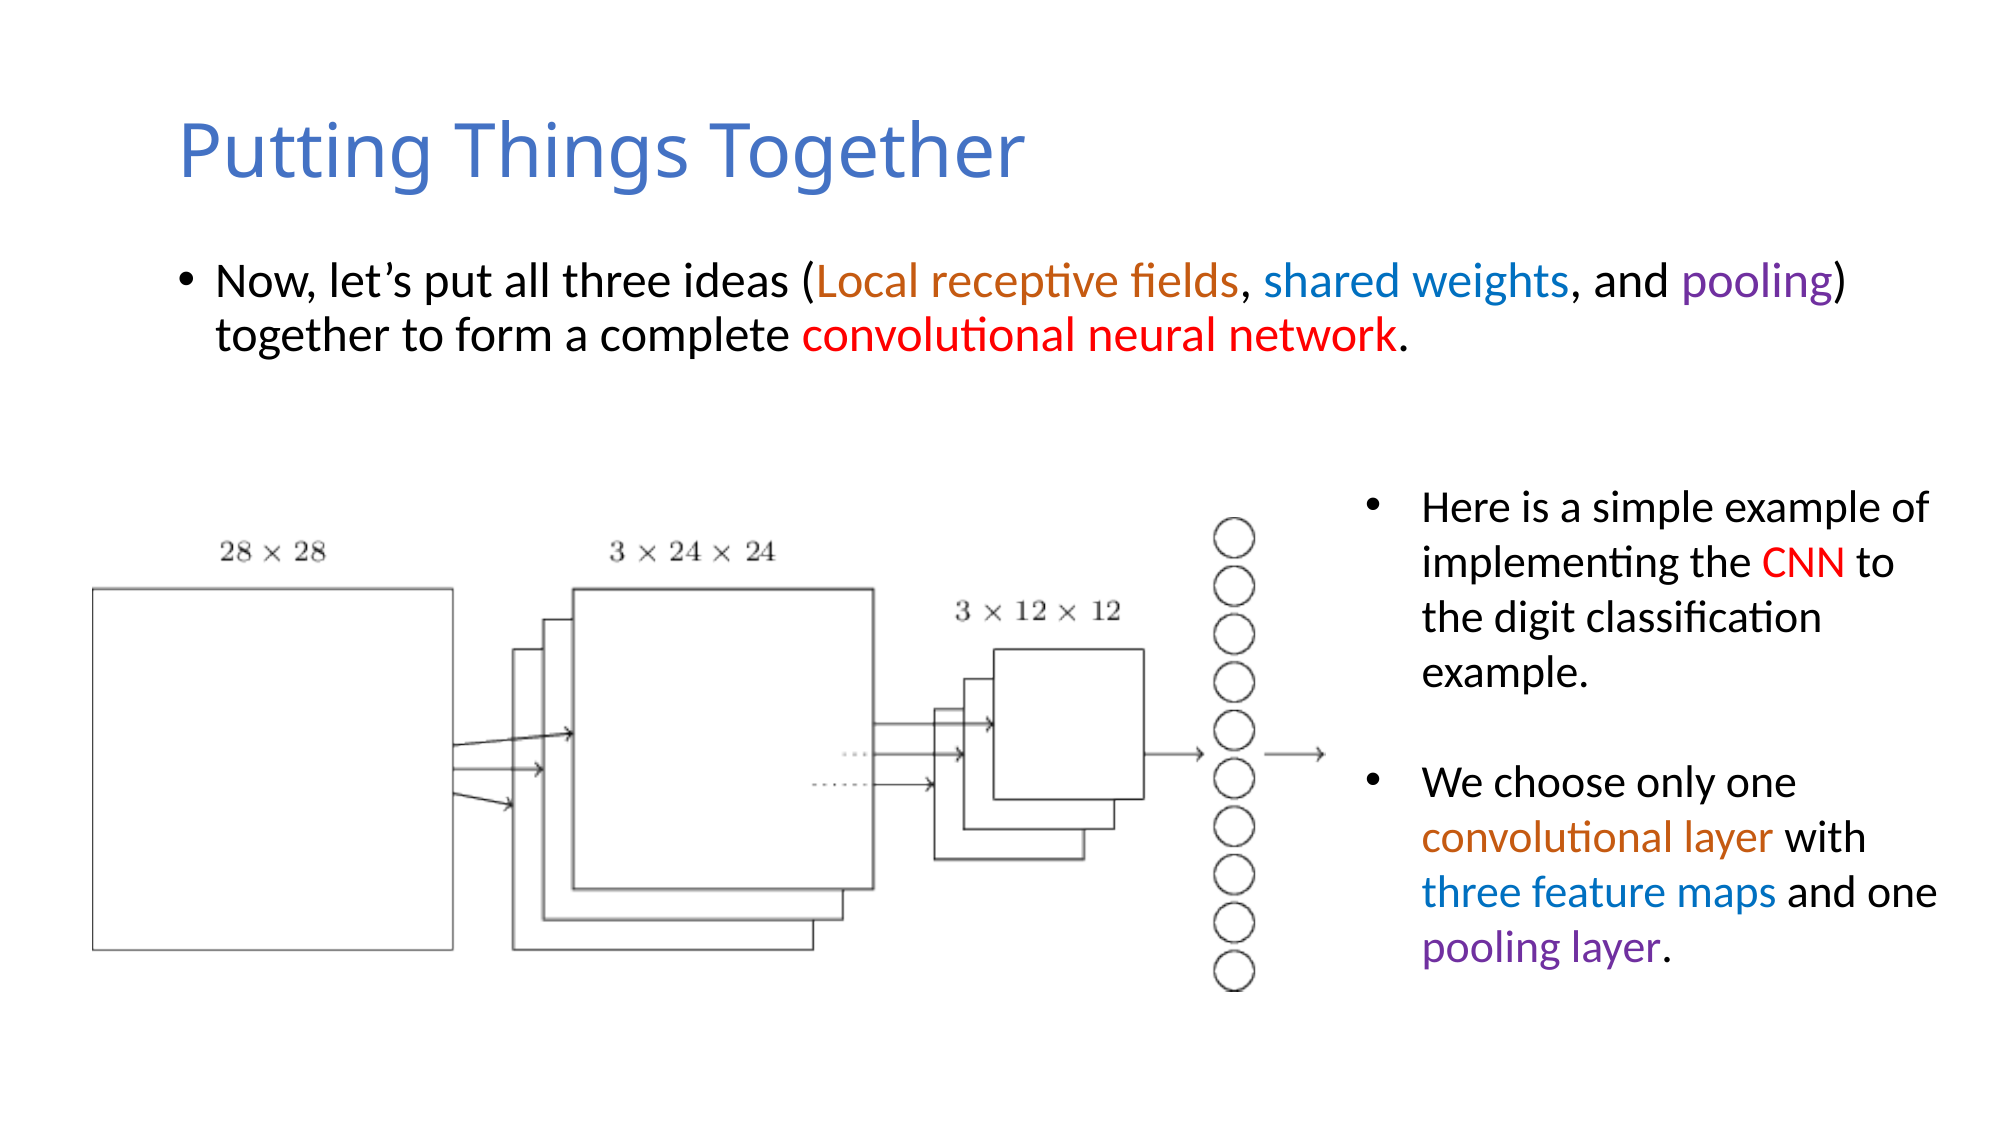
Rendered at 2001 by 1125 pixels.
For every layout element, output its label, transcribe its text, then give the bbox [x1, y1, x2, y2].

picture [91, 517, 1326, 992]
text_box Here is a simple example of implementing the CNN to the digit classification example. We choose only one convolutional layer with three feature maps and one pooling layer. [1350, 469, 1955, 979]
title Putting Things Together [162, 59, 1712, 246]
text_box Now, let’s put all three ideas (Local receptive fields, shared weights, and pooling) together to form a complete convolutional neural network. [162, 246, 1921, 395]
